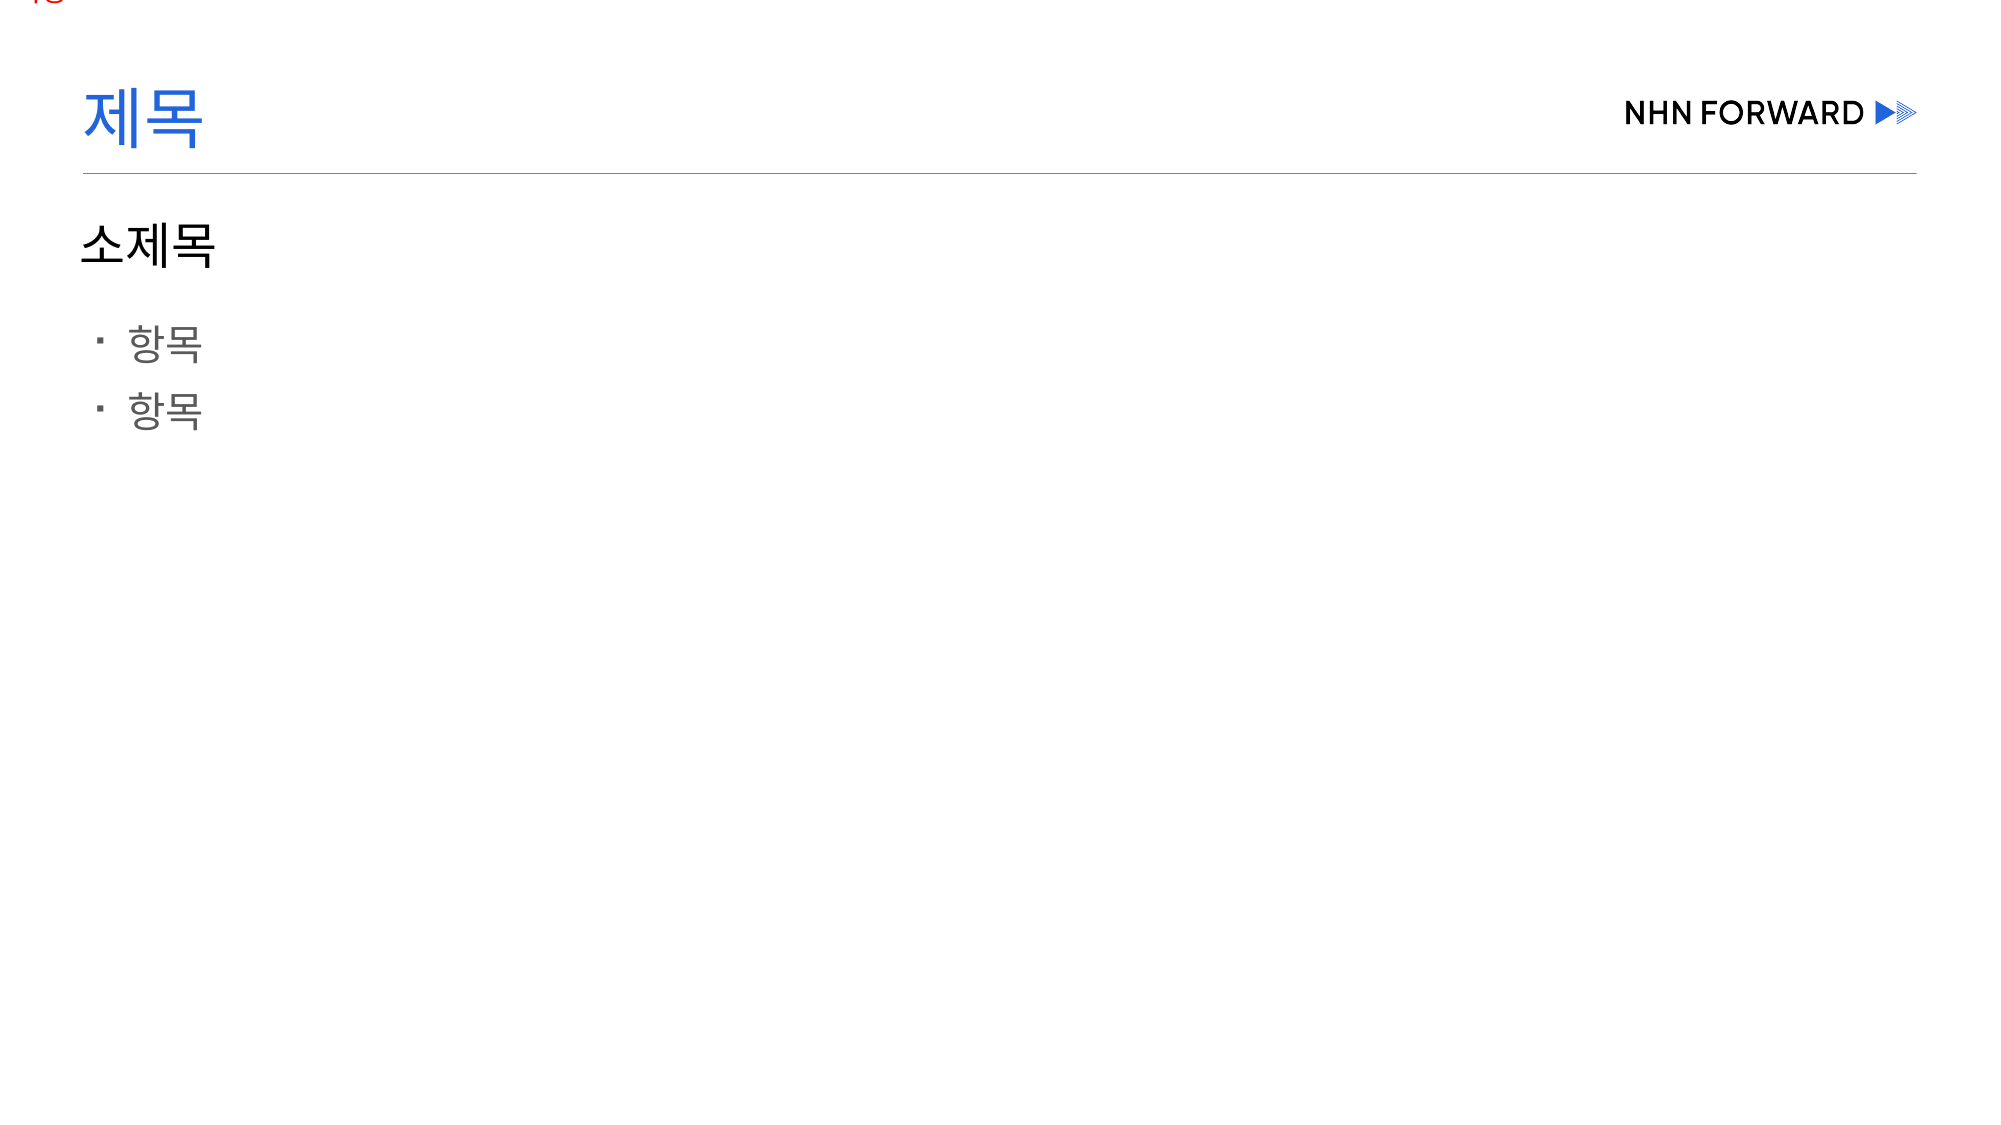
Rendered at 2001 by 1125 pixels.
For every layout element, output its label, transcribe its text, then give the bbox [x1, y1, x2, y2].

picture [1687, 100, 1917, 125]
list 항목 항목 [64, 293, 1687, 796]
list 소제목 [64, 210, 1687, 286]
title 제목 [67, 35, 1687, 175]
